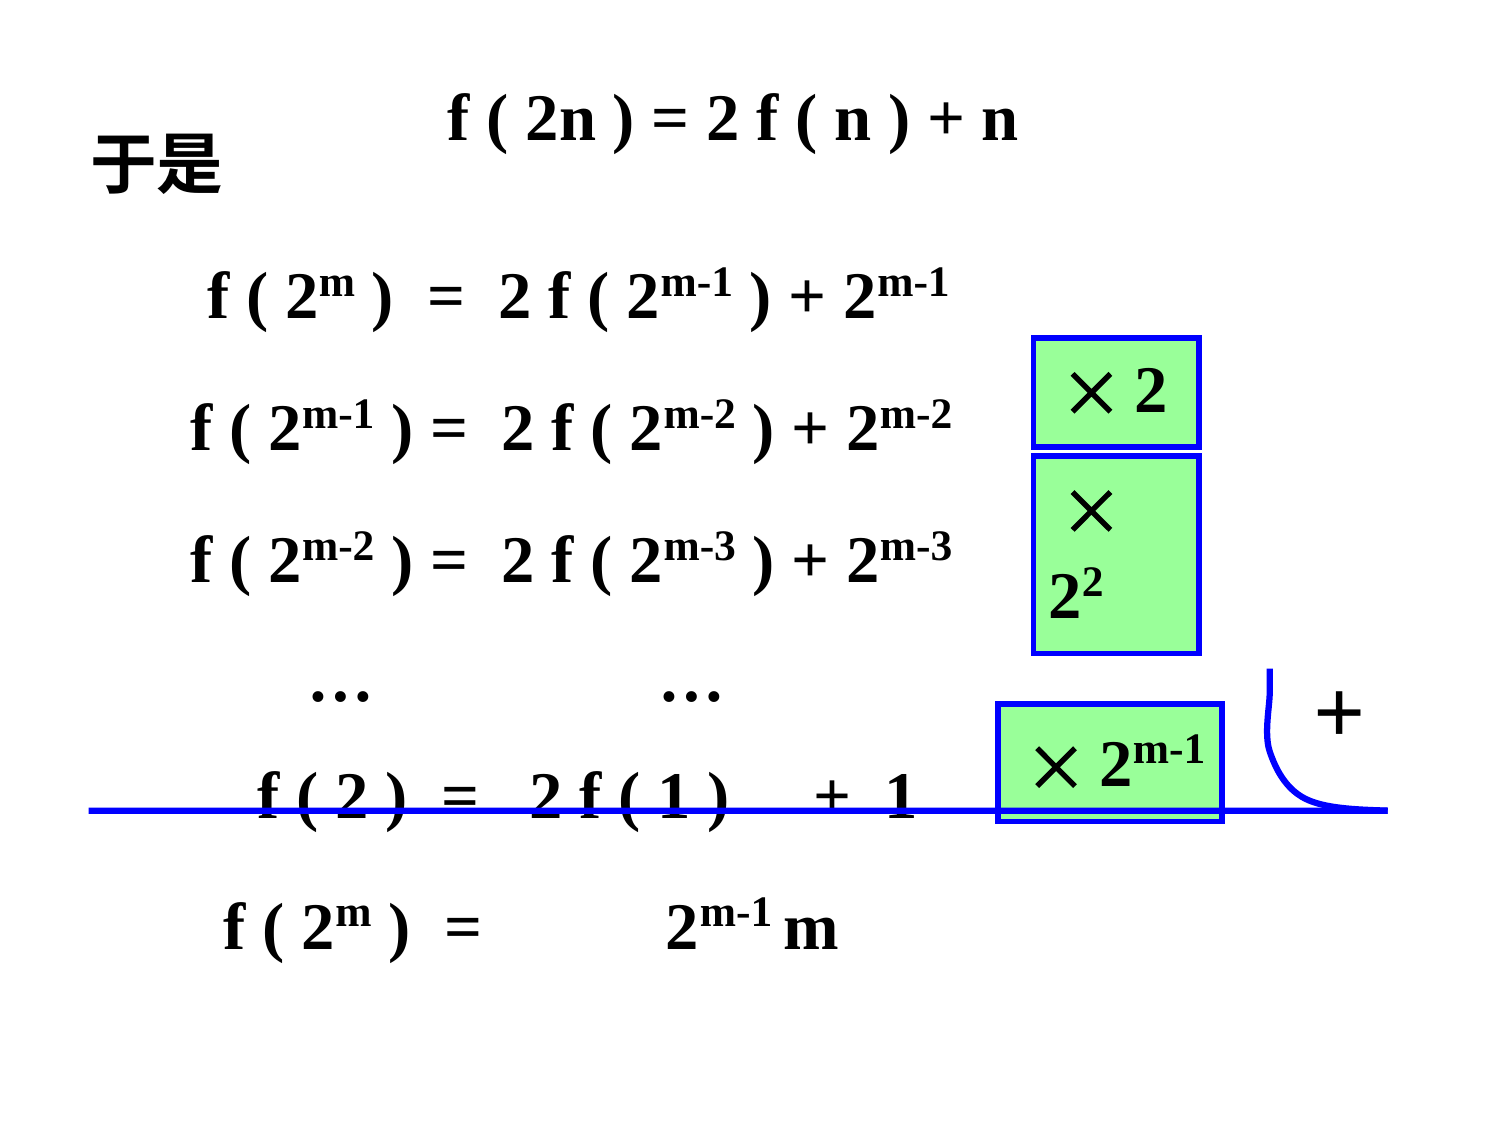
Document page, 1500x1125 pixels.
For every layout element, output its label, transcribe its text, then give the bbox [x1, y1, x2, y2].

list 于是 f ( 2m ) = 2 f ( 2m-1 ) + 2m-1 f ( 2m-1 ) = 2 f ( 2m-2 ) + 2m-2 f ( 2m-2 ) = 2 f ( 2m-3 ) + 2m-3 … … f ( 2 ) = 2 f ( 1 ) + 1 f ( 2m ) = 2m-1 m [75, 90, 1425, 1005]
text_box  2 [1033, 338, 1199, 448]
text_box  2m-1 [998, 704, 1223, 810]
text_box + [1298, 644, 1381, 770]
text_box  22 [1033, 456, 1199, 654]
text_box f ( 2n ) = 2 f ( n ) + n [432, 66, 1035, 161]
text_box  2m-1 [998, 811, 1223, 822]
text_box [1267, 668, 1388, 811]
